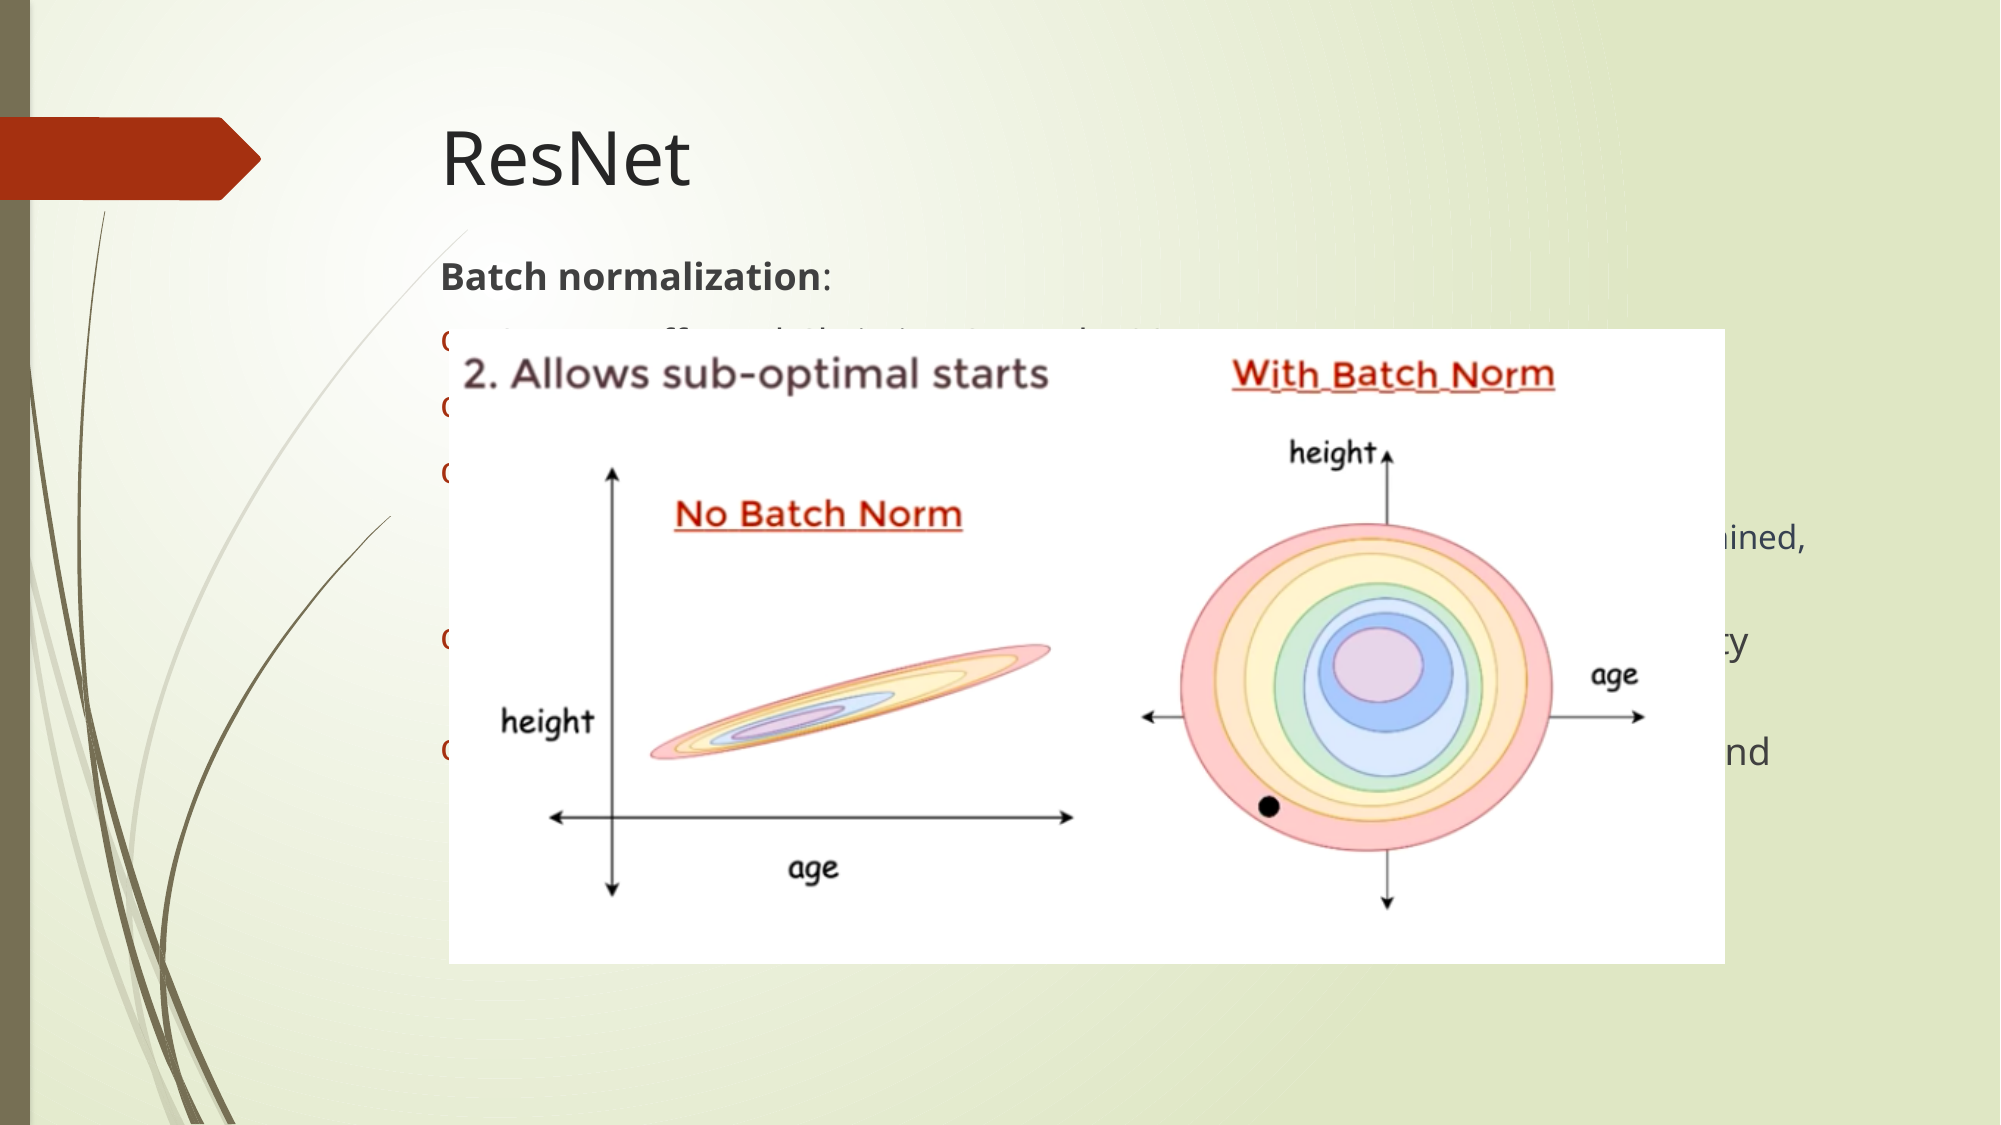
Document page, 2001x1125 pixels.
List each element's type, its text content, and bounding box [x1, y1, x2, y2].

title ResNet [425, 102, 1888, 245]
picture [449, 329, 1725, 964]
list Batch normalization: Sergey Ioffe and Christian Szegedy, 2015 Normalizing the mean and variance of each mini-batch of activations Reduces internal covariate shift the distribution of inputs to a neural network changes as the network is trained, leading to the network's internal activations also changing Faster training time, improved model generalization, increased stability during training Having different mean and variance across mini-batches is expected and intentional [424, 245, 1888, 919]
